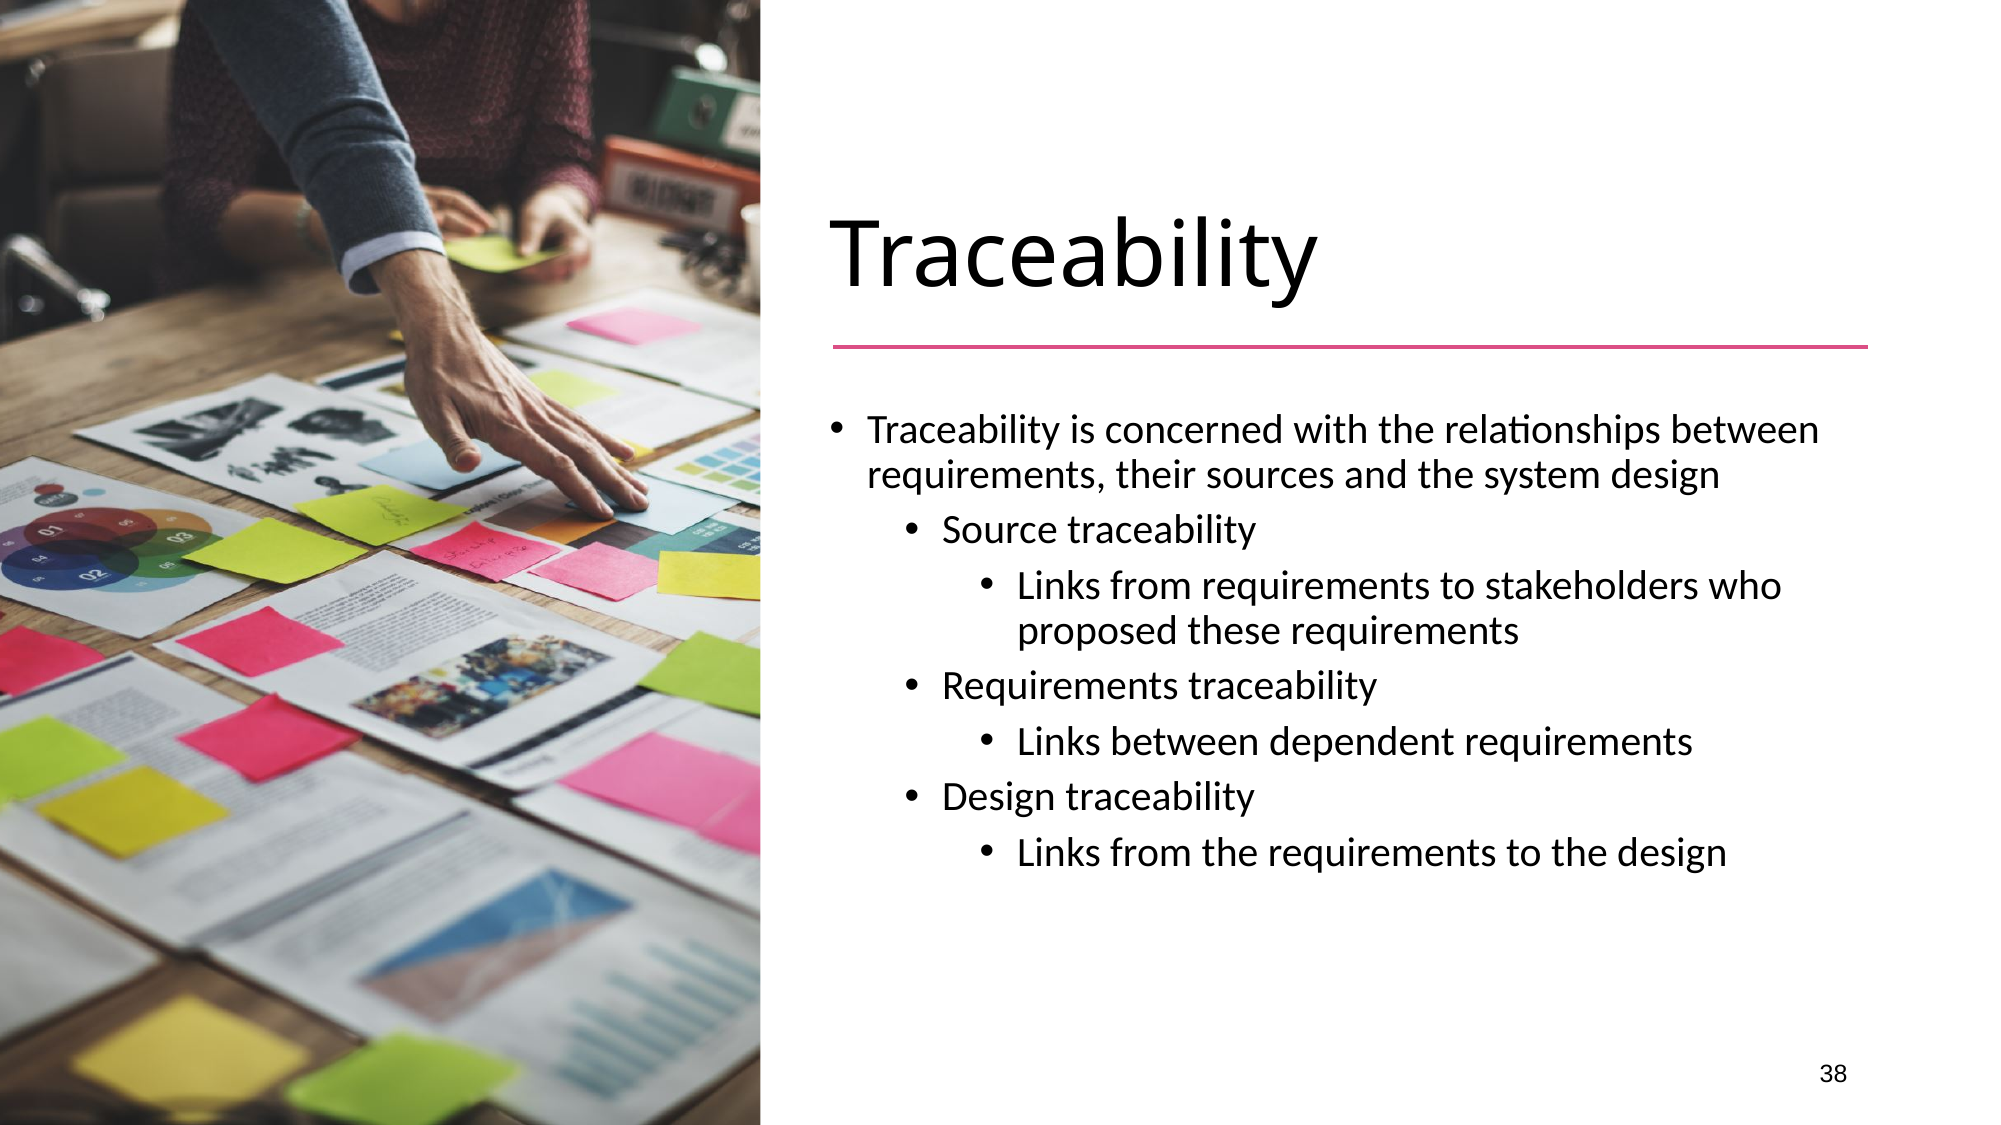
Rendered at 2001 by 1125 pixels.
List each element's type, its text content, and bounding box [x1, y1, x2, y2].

title Traceability [814, 103, 1895, 315]
list Traceability is concerned with the relationships between requirements, their sources and the system design Source traceability Links from requirements to stakeholders who proposed these requirements Requirements traceability Links between dependent requirements Design traceability Links from the requirements to the design [814, 399, 1895, 1021]
slide_number 38 [1667, 1042, 1863, 1103]
picture [0, 0, 761, 1125]
